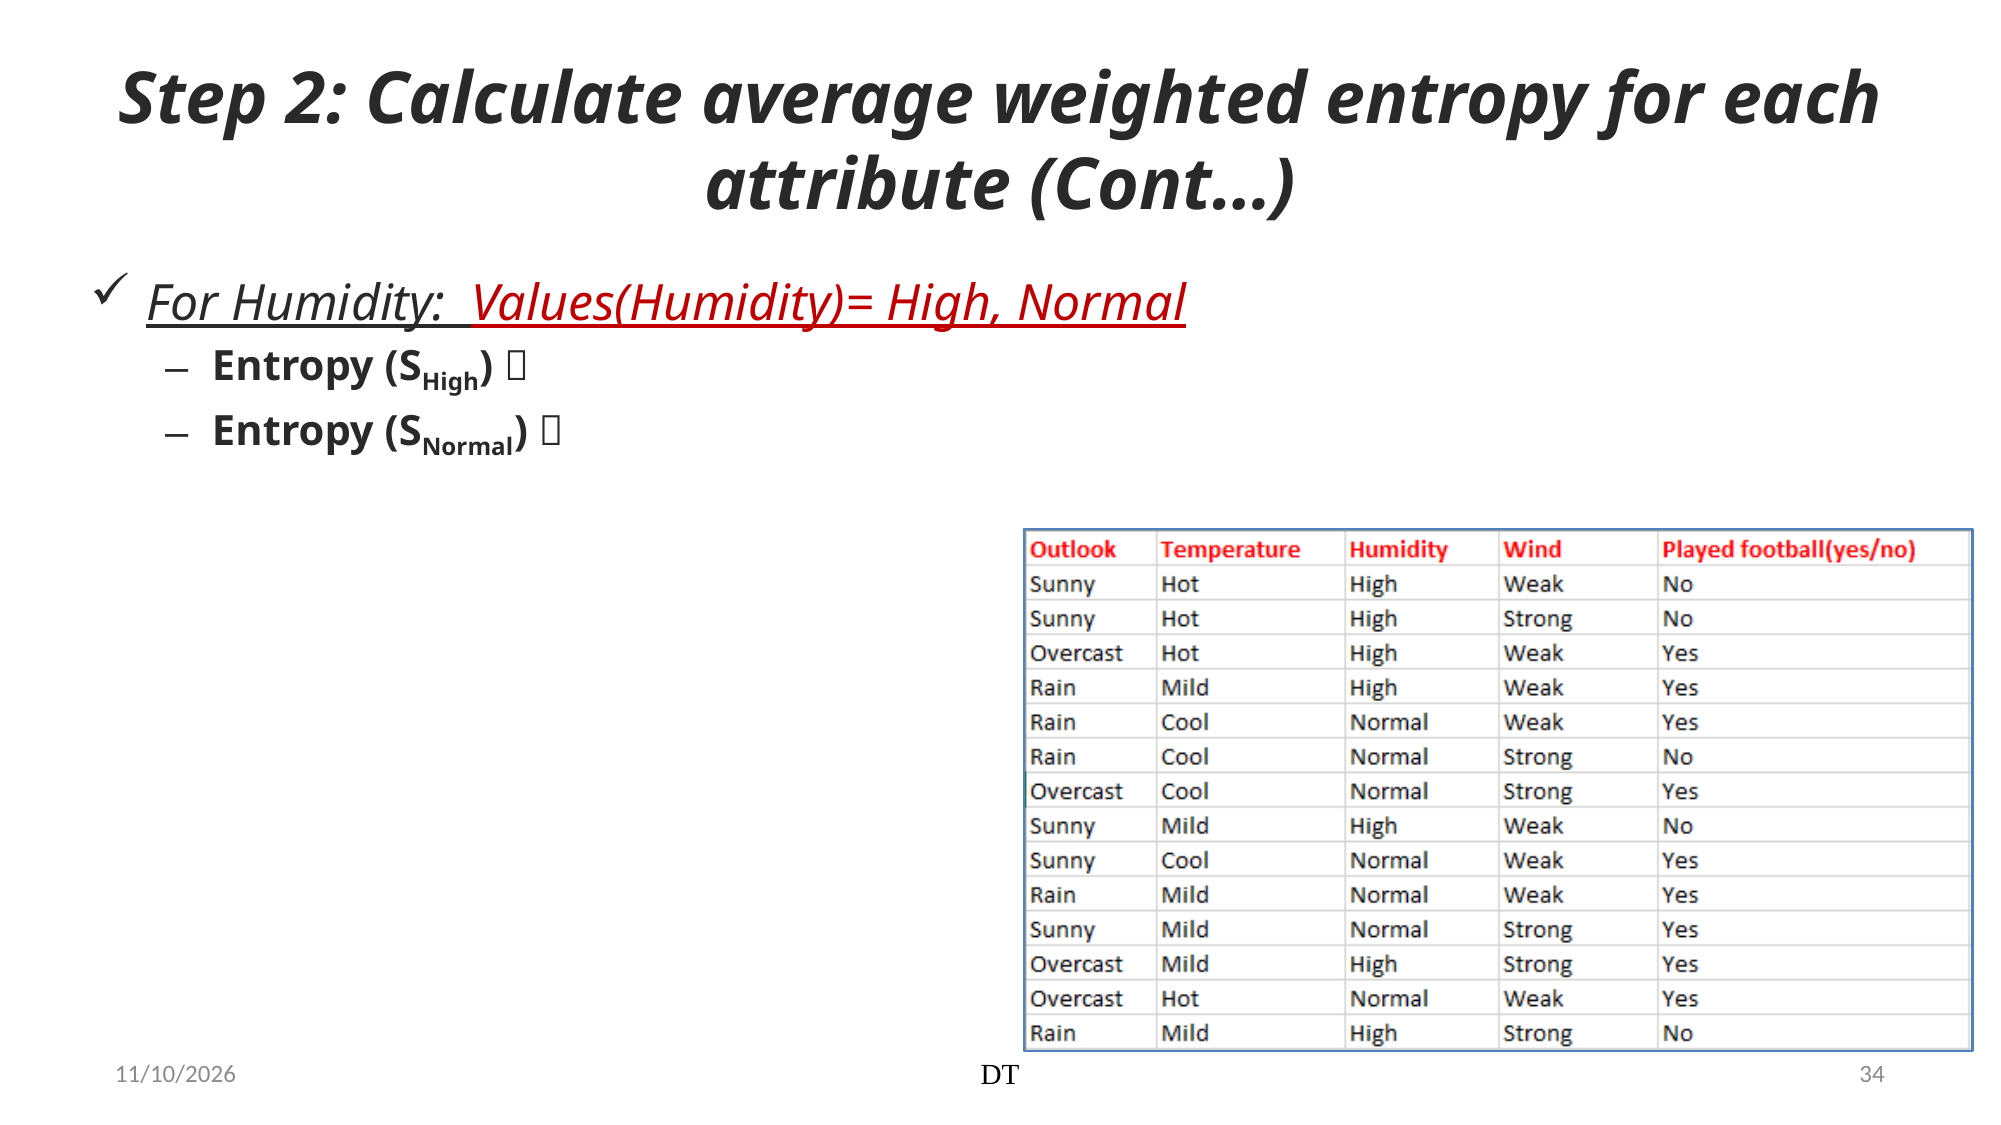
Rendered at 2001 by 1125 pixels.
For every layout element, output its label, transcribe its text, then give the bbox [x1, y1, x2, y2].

picture [1024, 529, 1972, 1051]
slide_number 34 [1433, 1059, 1900, 1103]
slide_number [99, 1042, 567, 1103]
footer DT [683, 1042, 1317, 1103]
title Step 2: Calculate average weighted entropy for each attribute (Cont…) [99, 45, 1900, 233]
